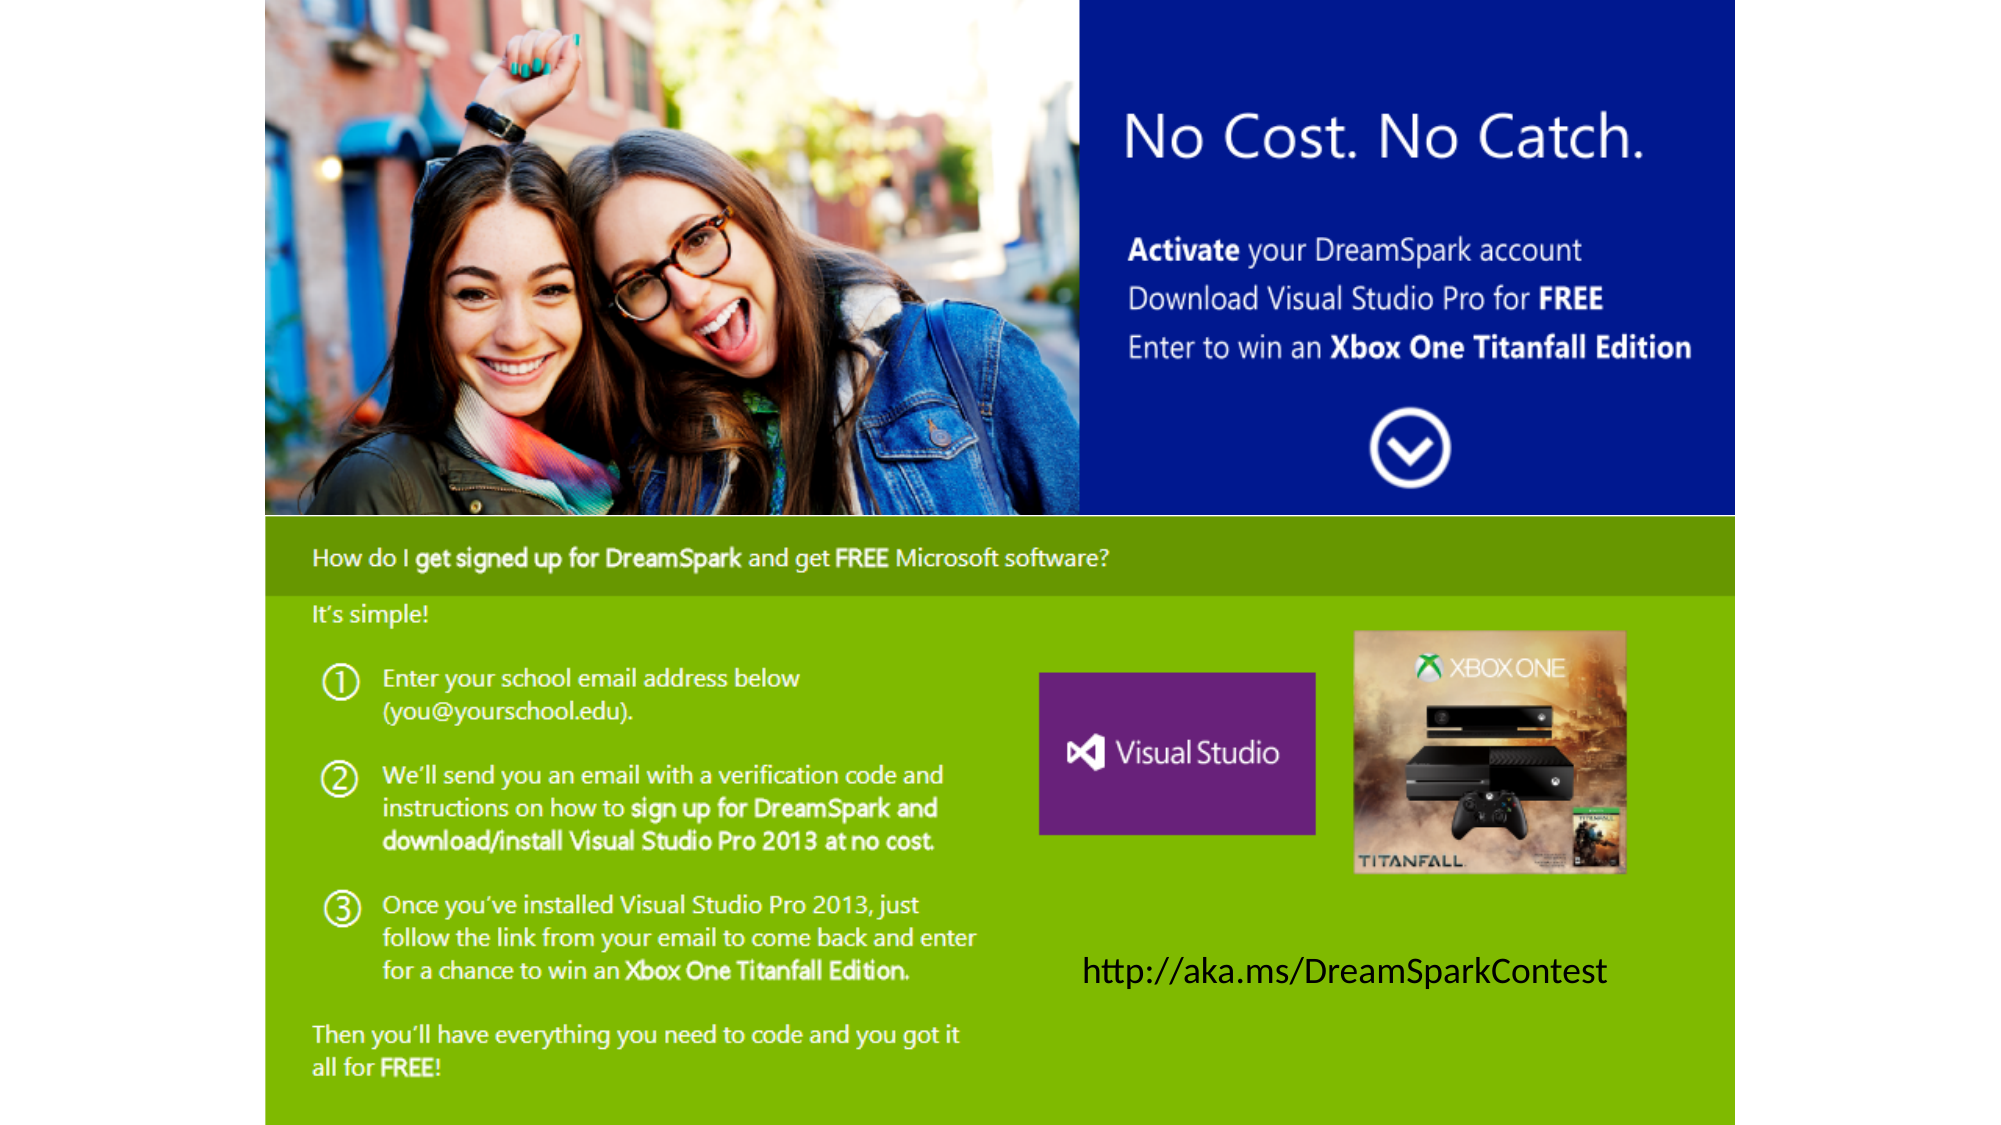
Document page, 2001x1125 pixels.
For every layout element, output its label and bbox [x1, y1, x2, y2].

picture [265, 352, 272, 362]
picture [264, 0, 1735, 1125]
